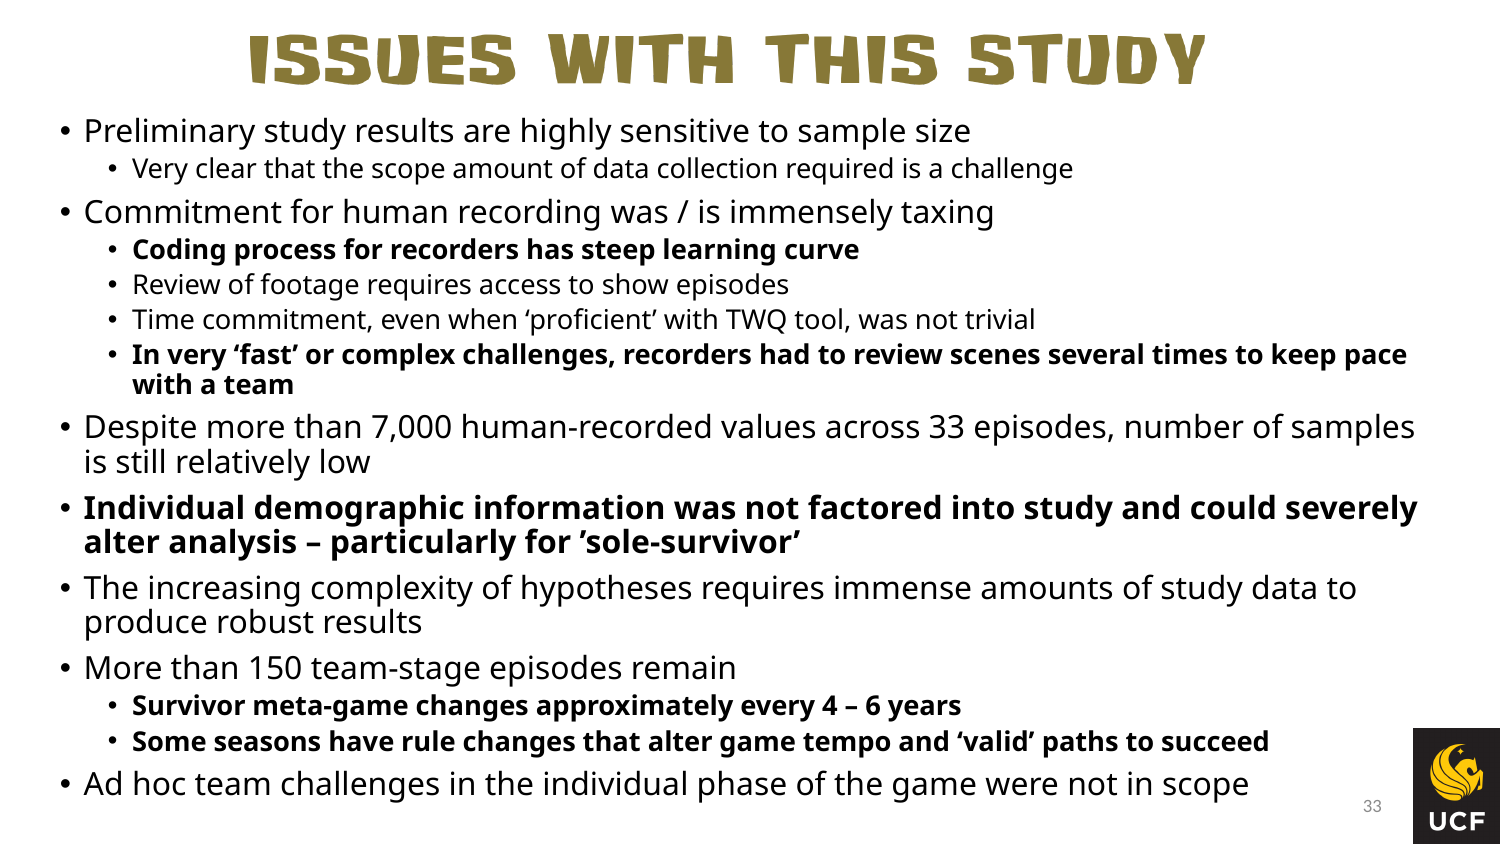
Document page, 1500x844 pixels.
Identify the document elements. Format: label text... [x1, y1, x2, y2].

picture [1413, 728, 1500, 844]
picture [250, 33, 1205, 85]
list Preliminary study results are highly sensitive to sample size Very clear that the scope amount of data collection required is a challenge Commitment for human recording was / is immensely taxing Coding process for recorders has steep learning curve Review of footage requires access to show episodes Time commitment, even when ‘proficient’ with TWQ tool, was not trivial In very ‘fast’ or complex challenges, recorders had to review scenes several times to keep pace with a team Despite more than 7,000 human-recorded values across 33 episodes, number of samples is still relatively low Individual demographic information was not factored into study and could severely alter analysis – particularly for ’sole-survivor’ The increasing complexity of hypotheses requires immense amounts of study data to produce robust results More than 150 team-stage episodes remain Survivor meta-game changes approximately every 4 – 6 years Some seasons have rule changes that alter game tempo and ‘valid’ paths to succeed Ad hoc team challenges in the individual phase of the game were not in scope [44, 107, 1457, 819]
slide_number 33 [1059, 782, 1397, 827]
